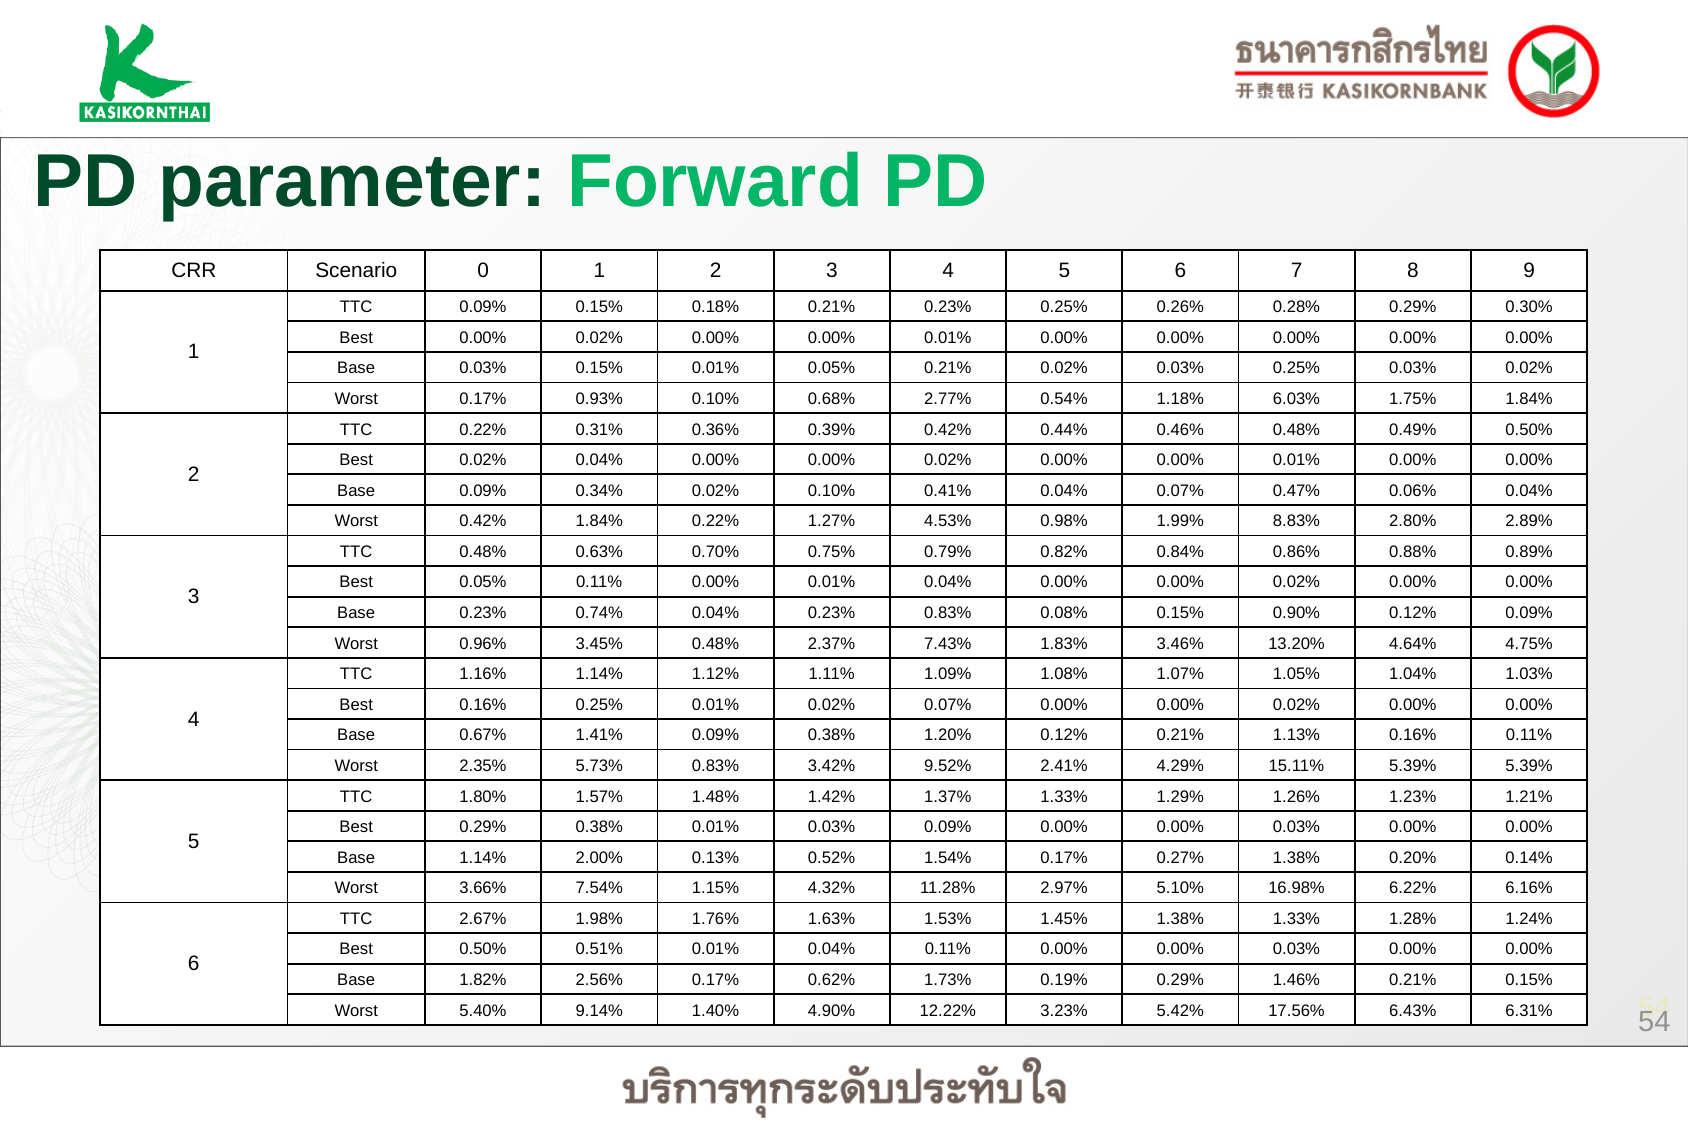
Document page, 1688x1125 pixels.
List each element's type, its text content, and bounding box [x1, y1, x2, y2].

table_cell 2.67% [426, 903, 540, 932]
table_cell 0.50% [1472, 414, 1586, 443]
table_cell 1.14% [542, 659, 657, 688]
table_cell 7.43% [891, 628, 1005, 657]
table_cell 3 [101, 536, 287, 657]
table_cell 1.99% [1123, 506, 1238, 535]
table_cell 0.09% [891, 812, 1005, 840]
table_cell 0.07% [1123, 475, 1238, 504]
table_cell 0.11% [891, 934, 1005, 963]
table_cell 1.16% [426, 659, 540, 688]
table_cell 0.30% [1472, 292, 1586, 320]
table_cell Best [288, 934, 424, 963]
table_cell 9.52% [891, 750, 1005, 779]
table_cell 1.38% [1239, 842, 1354, 871]
table_cell 1.23% [1356, 781, 1470, 810]
table_cell 4.75% [1472, 628, 1586, 657]
table_cell 0.42% [891, 414, 1005, 443]
table_cell 1.80% [426, 781, 540, 810]
table_cell 5.39% [1356, 750, 1470, 779]
table_cell 0.00% [1472, 445, 1586, 473]
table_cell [542, 965, 657, 993]
table_cell 0.11% [1472, 720, 1586, 749]
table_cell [1239, 995, 1354, 1024]
table_cell TTC [288, 414, 424, 443]
table_cell 0.17% [426, 383, 540, 412]
table_cell 0.84% [1123, 536, 1238, 565]
table_cell 1.11% [775, 659, 889, 688]
table_cell 0.86% [1239, 536, 1354, 565]
table_cell 0.00% [775, 322, 889, 351]
table_cell 0.21% [1123, 720, 1238, 749]
table_cell 0.00% [1007, 445, 1121, 473]
table_cell 1.75% [1356, 383, 1470, 412]
table_cell 0.38% [542, 812, 657, 840]
table_cell 0.04% [1472, 475, 1586, 504]
table_cell 1.54% [891, 842, 1005, 871]
table_cell TTC [288, 659, 424, 688]
table_header 2 [658, 251, 773, 290]
table_cell 0.48% [1239, 414, 1354, 443]
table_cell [288, 965, 424, 993]
table_cell 0.15% [1123, 598, 1238, 626]
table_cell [542, 995, 657, 1024]
table_cell Worst [288, 628, 424, 657]
table_cell 2.89% [1472, 506, 1586, 535]
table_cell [658, 995, 773, 1024]
table_header CRR [101, 251, 287, 290]
table_cell 15.11% [1239, 750, 1354, 779]
table_cell 11.28% [891, 873, 1005, 902]
table_cell 2.97% [1007, 873, 1121, 902]
table_cell 1.98% [542, 903, 657, 932]
table_cell 0.02% [775, 689, 889, 718]
table_cell 1.41% [542, 720, 657, 749]
table_header 3 [775, 251, 889, 290]
table_cell 0.31% [542, 414, 657, 443]
table_cell 0.20% [1356, 842, 1470, 871]
table_cell 0.01% [775, 567, 889, 596]
table_cell 0.28% [1239, 292, 1354, 320]
table_cell 1.63% [775, 903, 889, 932]
table_cell 1.53% [891, 903, 1005, 932]
table_cell 0.03% [1239, 934, 1354, 963]
table_cell 4.32% [775, 873, 889, 902]
table_cell 0.00% [1007, 567, 1121, 596]
table_cell 1.42% [775, 781, 889, 810]
table_header 4 [891, 251, 1005, 290]
table_cell 1.08% [1007, 659, 1121, 688]
table_cell 6.22% [1356, 873, 1470, 902]
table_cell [1472, 934, 1586, 963]
table_cell 0.04% [658, 598, 773, 626]
table_cell 1.03% [1472, 659, 1586, 688]
table_header 8 [1356, 251, 1470, 290]
table_cell 0.04% [891, 567, 1005, 596]
table_cell 3.46% [1123, 628, 1238, 657]
table_cell 0.11% [542, 567, 657, 596]
table_cell 0.88% [1356, 536, 1470, 565]
table_cell 0.52% [775, 842, 889, 871]
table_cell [1007, 995, 1121, 1024]
table_cell 0.06% [1356, 475, 1470, 504]
table_cell 0.00% [1356, 812, 1470, 840]
table_cell 0.02% [1007, 353, 1121, 382]
table_cell 1.29% [1123, 781, 1238, 810]
table_cell 0.09% [1472, 598, 1586, 626]
table_cell TTC [288, 781, 424, 810]
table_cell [1356, 995, 1470, 1024]
table_cell 0.18% [658, 292, 773, 320]
table_cell 7.54% [542, 873, 657, 902]
table_cell 0.15% [542, 292, 657, 320]
table_cell 0.00% [1123, 567, 1238, 596]
table_cell 0.63% [542, 536, 657, 565]
table_cell Worst [288, 506, 424, 535]
table_cell 0.34% [542, 475, 657, 504]
table_cell 0.67% [426, 720, 540, 749]
table_cell 0.02% [1239, 567, 1354, 596]
table_cell 0.38% [775, 720, 889, 749]
table_cell 0.90% [1239, 598, 1354, 626]
table_cell 0.00% [1007, 934, 1121, 963]
table_cell 3.45% [542, 628, 657, 657]
table_cell 6.03% [1239, 383, 1354, 412]
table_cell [288, 995, 424, 1024]
table_cell 1.48% [658, 781, 773, 810]
table_cell 0.00% [1007, 689, 1121, 718]
table_cell 0.00% [1239, 322, 1354, 351]
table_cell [891, 965, 1005, 993]
table_header 5 [1007, 251, 1121, 290]
table_cell 0.36% [658, 414, 773, 443]
table_cell 0.03% [1356, 353, 1470, 382]
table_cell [1472, 995, 1586, 1024]
table_cell 0.93% [542, 383, 657, 412]
table_cell 0.02% [891, 445, 1005, 473]
table_cell 0.29% [426, 812, 540, 840]
table_cell 1.24% [1472, 903, 1586, 932]
table_cell 2.77% [891, 383, 1005, 412]
table_cell 0.79% [891, 536, 1005, 565]
table_header 7 [1239, 251, 1354, 290]
table_cell 0.21% [775, 292, 889, 320]
table_header Scenario [288, 251, 424, 290]
table_cell 0.96% [426, 628, 540, 657]
table_cell 0.09% [658, 720, 773, 749]
table_cell 0.47% [1239, 475, 1354, 504]
table_cell 0.00% [1356, 445, 1470, 473]
table_cell 1.33% [1239, 903, 1354, 932]
table_cell 0.12% [1007, 720, 1121, 749]
table_cell 0.29% [1356, 292, 1470, 320]
table_cell 0.00% [1472, 322, 1586, 351]
table_cell 1 [101, 292, 287, 412]
table_cell 0.22% [658, 506, 773, 535]
table_cell 0.03% [426, 353, 540, 382]
table_cell 2.80% [1356, 506, 1470, 535]
table_cell 1.05% [1239, 659, 1354, 688]
table_cell 0.00% [426, 322, 540, 351]
table_cell 0.16% [426, 689, 540, 718]
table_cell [426, 995, 540, 1024]
table_cell TTC [288, 903, 424, 932]
table_cell 0.25% [1007, 292, 1121, 320]
picture [0, 1049, 1688, 1125]
table_cell 0.04% [1007, 475, 1121, 504]
table_cell 0.00% [1007, 812, 1121, 840]
table_cell 1.37% [891, 781, 1005, 810]
table_cell 0.00% [1472, 567, 1586, 596]
table_cell Best [288, 322, 424, 351]
table_cell Worst [288, 383, 424, 412]
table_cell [658, 965, 773, 993]
table_cell TTC [288, 536, 424, 565]
table_cell 0.05% [775, 353, 889, 382]
table_header 1 [542, 251, 657, 290]
table_cell 0.01% [658, 353, 773, 382]
table_cell 5.10% [1123, 873, 1238, 902]
table_cell 0.14% [1472, 842, 1586, 871]
table_cell Best [288, 689, 424, 718]
table_cell 0.27% [1123, 842, 1238, 871]
table_cell 0.23% [775, 598, 889, 626]
table_cell 0.09% [426, 475, 540, 504]
table_cell Base [288, 598, 424, 626]
table_cell 1.57% [542, 781, 657, 810]
table_cell Best [288, 812, 424, 840]
table_cell 0.00% [1123, 934, 1238, 963]
table_cell 0.00% [1356, 689, 1470, 718]
table_cell 5 [101, 781, 287, 902]
table_cell 4.64% [1356, 628, 1470, 657]
table_cell 0.25% [1239, 353, 1354, 382]
table_cell 1.07% [1123, 659, 1238, 688]
table_cell Best [288, 567, 424, 596]
table_cell Base [288, 475, 424, 504]
table_cell 0.00% [1123, 445, 1238, 473]
table_cell 4.53% [891, 506, 1005, 535]
table_cell 1.28% [1356, 903, 1470, 932]
table_cell 0.41% [891, 475, 1005, 504]
table_cell 0.10% [775, 475, 889, 504]
table_cell 2.35% [426, 750, 540, 779]
table_cell 0.01% [658, 934, 773, 963]
table_cell 0.05% [426, 567, 540, 596]
table_cell 0.00% [1472, 812, 1586, 840]
table_cell 1.14% [426, 842, 540, 871]
table_cell 0.98% [1007, 506, 1121, 535]
table_cell 0.75% [775, 536, 889, 565]
table_cell 13.20% [1239, 628, 1354, 657]
table_cell 0.68% [775, 383, 889, 412]
table_cell 0.02% [426, 445, 540, 473]
table_cell 6 [101, 903, 287, 1024]
table_cell 0.26% [1123, 292, 1238, 320]
table_cell 1.45% [1007, 903, 1121, 932]
table_cell 0.04% [775, 934, 889, 963]
table_cell 0.00% [1123, 689, 1238, 718]
table_cell 0.42% [426, 506, 540, 535]
table_cell 0.01% [658, 689, 773, 718]
table_cell 0.46% [1123, 414, 1238, 443]
table_cell 0.83% [891, 598, 1005, 626]
table_cell 1.27% [775, 506, 889, 535]
table_header 6 [1123, 251, 1238, 290]
table_cell 0.00% [658, 567, 773, 596]
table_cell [1123, 995, 1238, 1024]
table_cell 4.29% [1123, 750, 1238, 779]
table_cell 0.50% [426, 934, 540, 963]
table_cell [1472, 965, 1586, 993]
table_cell 1.26% [1239, 781, 1354, 810]
table_cell 1.20% [891, 720, 1005, 749]
table_cell 1.84% [542, 506, 657, 535]
table_cell 0.10% [658, 383, 773, 412]
table_cell 0.00% [1123, 322, 1238, 351]
table_cell 1.15% [658, 873, 773, 902]
table_cell 2.00% [542, 842, 657, 871]
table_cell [426, 965, 540, 993]
table_cell 0.48% [426, 536, 540, 565]
table_cell 0.23% [426, 598, 540, 626]
table_cell 1.76% [658, 903, 773, 932]
table_cell 1.12% [658, 659, 773, 688]
table_cell 0.01% [658, 812, 773, 840]
picture [1233, 23, 1601, 120]
table_cell 1.33% [1007, 781, 1121, 810]
table_cell 1.09% [891, 659, 1005, 688]
table_cell 5.39% [1472, 750, 1586, 779]
table_cell 0.08% [1007, 598, 1121, 626]
table_cell 0.00% [775, 445, 889, 473]
table_cell 0.70% [658, 536, 773, 565]
table_cell 0.03% [1123, 353, 1238, 382]
table_cell 16.98% [1239, 873, 1354, 902]
table_cell 6.16% [1472, 873, 1586, 902]
table_cell 1.04% [1356, 659, 1470, 688]
table_cell 0.01% [891, 322, 1005, 351]
table_cell 3.66% [426, 873, 540, 902]
table_cell 0.09% [426, 292, 540, 320]
table_cell 0.44% [1007, 414, 1121, 443]
table_cell 0.83% [658, 750, 773, 779]
table_cell 2.37% [775, 628, 889, 657]
table_cell 0.03% [775, 812, 889, 840]
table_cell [775, 995, 889, 1024]
table_cell TTC [288, 292, 424, 320]
table_cell 0.54% [1007, 383, 1121, 412]
table_cell 0.00% [658, 322, 773, 351]
table_cell 0.07% [891, 689, 1005, 718]
table_header 9 [1472, 251, 1586, 290]
text_box PD parameter: Forward PD [18, 123, 1232, 229]
table_cell 0.00% [1123, 812, 1238, 840]
table_cell 0.89% [1472, 536, 1586, 565]
table_cell Worst [288, 750, 424, 779]
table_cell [1123, 965, 1238, 993]
table_cell 0.25% [542, 689, 657, 718]
table_cell 0.23% [891, 292, 1005, 320]
table_cell Worst [288, 873, 424, 902]
table_cell Base [288, 720, 424, 749]
table_cell 0.21% [891, 353, 1005, 382]
table_cell 0.49% [1356, 414, 1470, 443]
table_cell Base [288, 353, 424, 382]
table_cell 0.74% [542, 598, 657, 626]
table_cell 0.00% [1356, 567, 1470, 596]
table_cell 1.84% [1472, 383, 1586, 412]
table_cell 2.41% [1007, 750, 1121, 779]
table_cell 0.16% [1356, 720, 1470, 749]
table_cell 0.04% [542, 445, 657, 473]
table_cell 3.42% [775, 750, 889, 779]
table_cell 1.83% [1007, 628, 1121, 657]
table_cell 0.17% [1007, 842, 1121, 871]
table_cell 0.00% [1007, 322, 1121, 351]
table_header 0 [426, 251, 540, 290]
table_cell 0.00% [1356, 934, 1470, 963]
table_cell 1.18% [1123, 383, 1238, 412]
table_cell 0.01% [1239, 445, 1354, 473]
table_cell 0.03% [1239, 812, 1354, 840]
table_cell Best [288, 445, 424, 473]
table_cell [1007, 965, 1121, 993]
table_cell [1239, 965, 1354, 993]
table_cell 0.00% [1356, 322, 1470, 351]
table_cell 5.73% [542, 750, 657, 779]
table_cell 0.02% [1472, 353, 1586, 382]
table_cell 0.51% [542, 934, 657, 963]
table_cell 0.15% [542, 353, 657, 382]
table_cell 4 [101, 659, 287, 779]
table_cell 2 [101, 414, 287, 535]
table_cell 1.13% [1239, 720, 1354, 749]
table_cell 0.82% [1007, 536, 1121, 565]
table_cell 0.12% [1356, 598, 1470, 626]
table_cell 0.02% [542, 322, 657, 351]
picture [79, 23, 210, 122]
table_cell 0.00% [658, 445, 773, 473]
table_cell 0.00% [1472, 689, 1586, 718]
table_cell 1.38% [1123, 903, 1238, 932]
table_cell 0.22% [426, 414, 540, 443]
table_cell 1.21% [1472, 781, 1586, 810]
table_cell 0.39% [775, 414, 889, 443]
table_cell 8.83% [1239, 506, 1354, 535]
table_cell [1356, 965, 1470, 993]
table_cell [775, 965, 889, 993]
table_cell 0.02% [658, 475, 773, 504]
table_cell Base [288, 842, 424, 871]
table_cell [891, 995, 1005, 1024]
table_cell 0.13% [658, 842, 773, 871]
table_cell 0.02% [1239, 689, 1354, 718]
table_cell 0.48% [658, 628, 773, 657]
